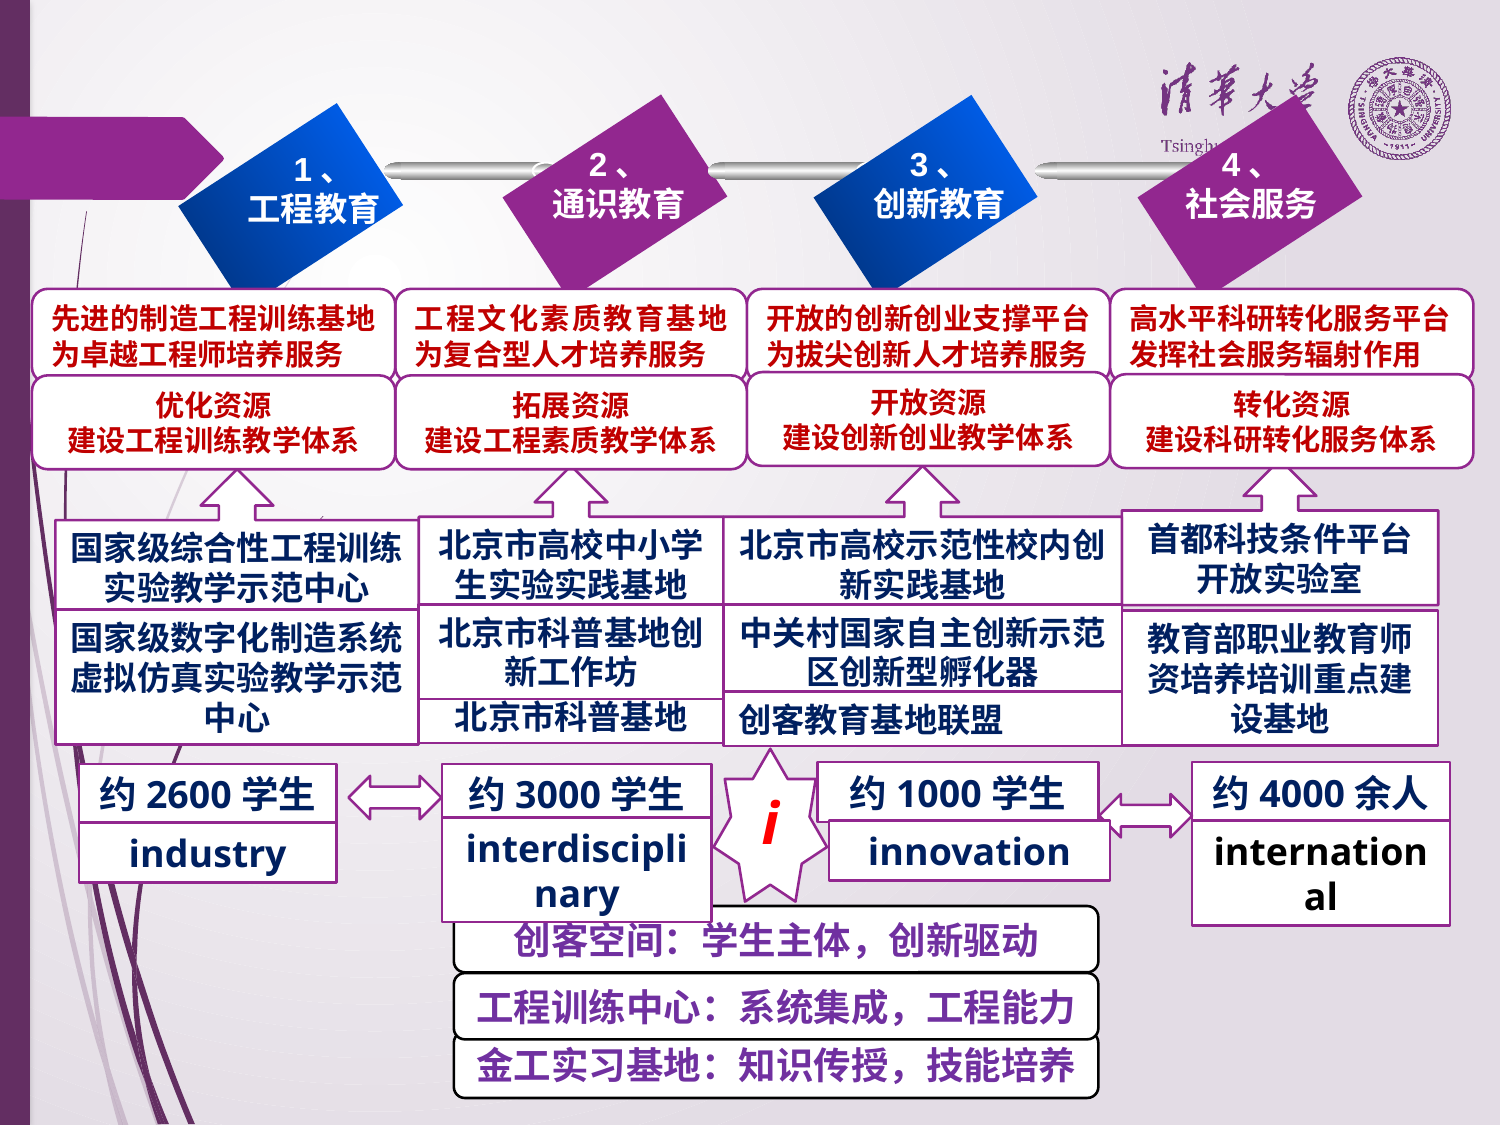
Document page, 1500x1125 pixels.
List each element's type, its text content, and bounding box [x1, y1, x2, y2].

text_box 工程训练中心：系统集成，工程能力 [452, 973, 1100, 1041]
text_box 中关村国家自主创新示范区创新型孵化器 [725, 603, 1123, 690]
text_box 工程文化素质教育基地为复合型人才培养服务 [395, 287, 749, 379]
text_box 国家级数字化制造系统虚拟仿真实验教学示范中心 [54, 608, 420, 746]
text_box innovation [828, 819, 1111, 882]
text_box interdisciplinary [441, 816, 713, 923]
text_box 创客教育基地联盟 [722, 690, 1123, 747]
text_box 金工实习基地：知识传授，技能培养 [452, 1036, 1100, 1100]
text_box industry [78, 821, 338, 884]
text_box 转化资源 建设科研转化服务体系 [1108, 372, 1475, 470]
text_box 约1000学生 [816, 761, 1100, 823]
text_box 首都科技条件平台开放实验室 [1120, 470, 1440, 607]
text_box 高水平科研转化服务平台 发挥社会服务辐射作用 [1108, 287, 1475, 378]
text_box 教育部职业教育师资培养培训重点建设基地 [1121, 609, 1439, 747]
text_box [1098, 792, 1194, 839]
text_box international [1191, 819, 1451, 927]
text_box i [713, 747, 828, 903]
text_box 拓展资源 建设工程素质教学体系 [395, 374, 749, 471]
text_box 约2600学生 [78, 763, 338, 821]
text_box 北京市科普基地 [417, 700, 722, 744]
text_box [195, 135, 1345, 267]
text_box 开放的创新创业支撑平台为拔尖创新人才培养服务 [747, 287, 1110, 377]
text_box 国家级综合性工程训练实验教学示范中心 [54, 471, 420, 608]
text_box 约4000余人 [1191, 761, 1451, 819]
text_box 开放资源 建设创新创业教学体系 [746, 370, 1110, 468]
text_box 约3000学生 [441, 763, 713, 816]
text_box 北京市高校示范性校内创新实践基地 [722, 468, 1124, 609]
text_box 北京市科普基地创新工作坊 [417, 603, 725, 700]
text_box [347, 774, 441, 821]
text_box 1、 工程教育 [196, 100, 433, 135]
text_box 北京市高校中小学生实验实践基地 [417, 471, 722, 603]
picture [1348, 57, 1451, 160]
text_box 优化资源 建设工程训练教学体系 [30, 374, 397, 471]
text_box 创客空间：学生主体，创新驱动 [452, 904, 1100, 974]
picture [1161, 62, 1318, 135]
text_box 先进的制造工程训练基地为卓越工程师培养服务 [30, 287, 397, 379]
